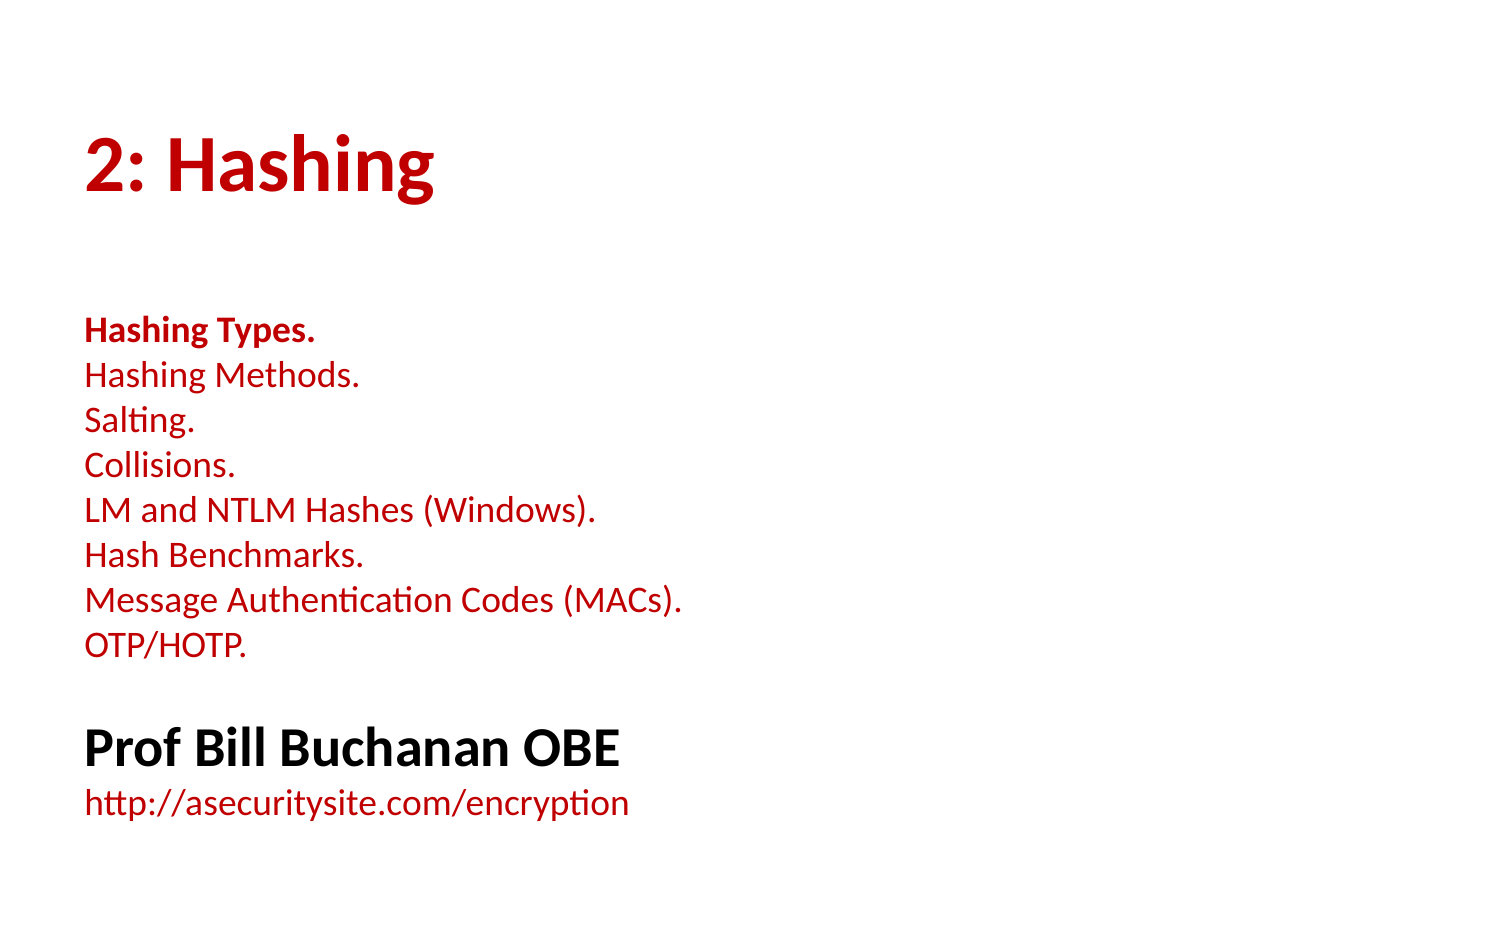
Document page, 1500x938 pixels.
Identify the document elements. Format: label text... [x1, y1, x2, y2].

title 2: Hashing Hashing Types. Hashing Methods. Salting. Collisions. LM and NTLM Hashes (Windows). Hash Benchmarks. Message Authentication Codes (MACs). OTP/HOTP. Prof Bill Buchanan OBE http://asecuritysite.com/encryption [76, 51, 952, 927]
